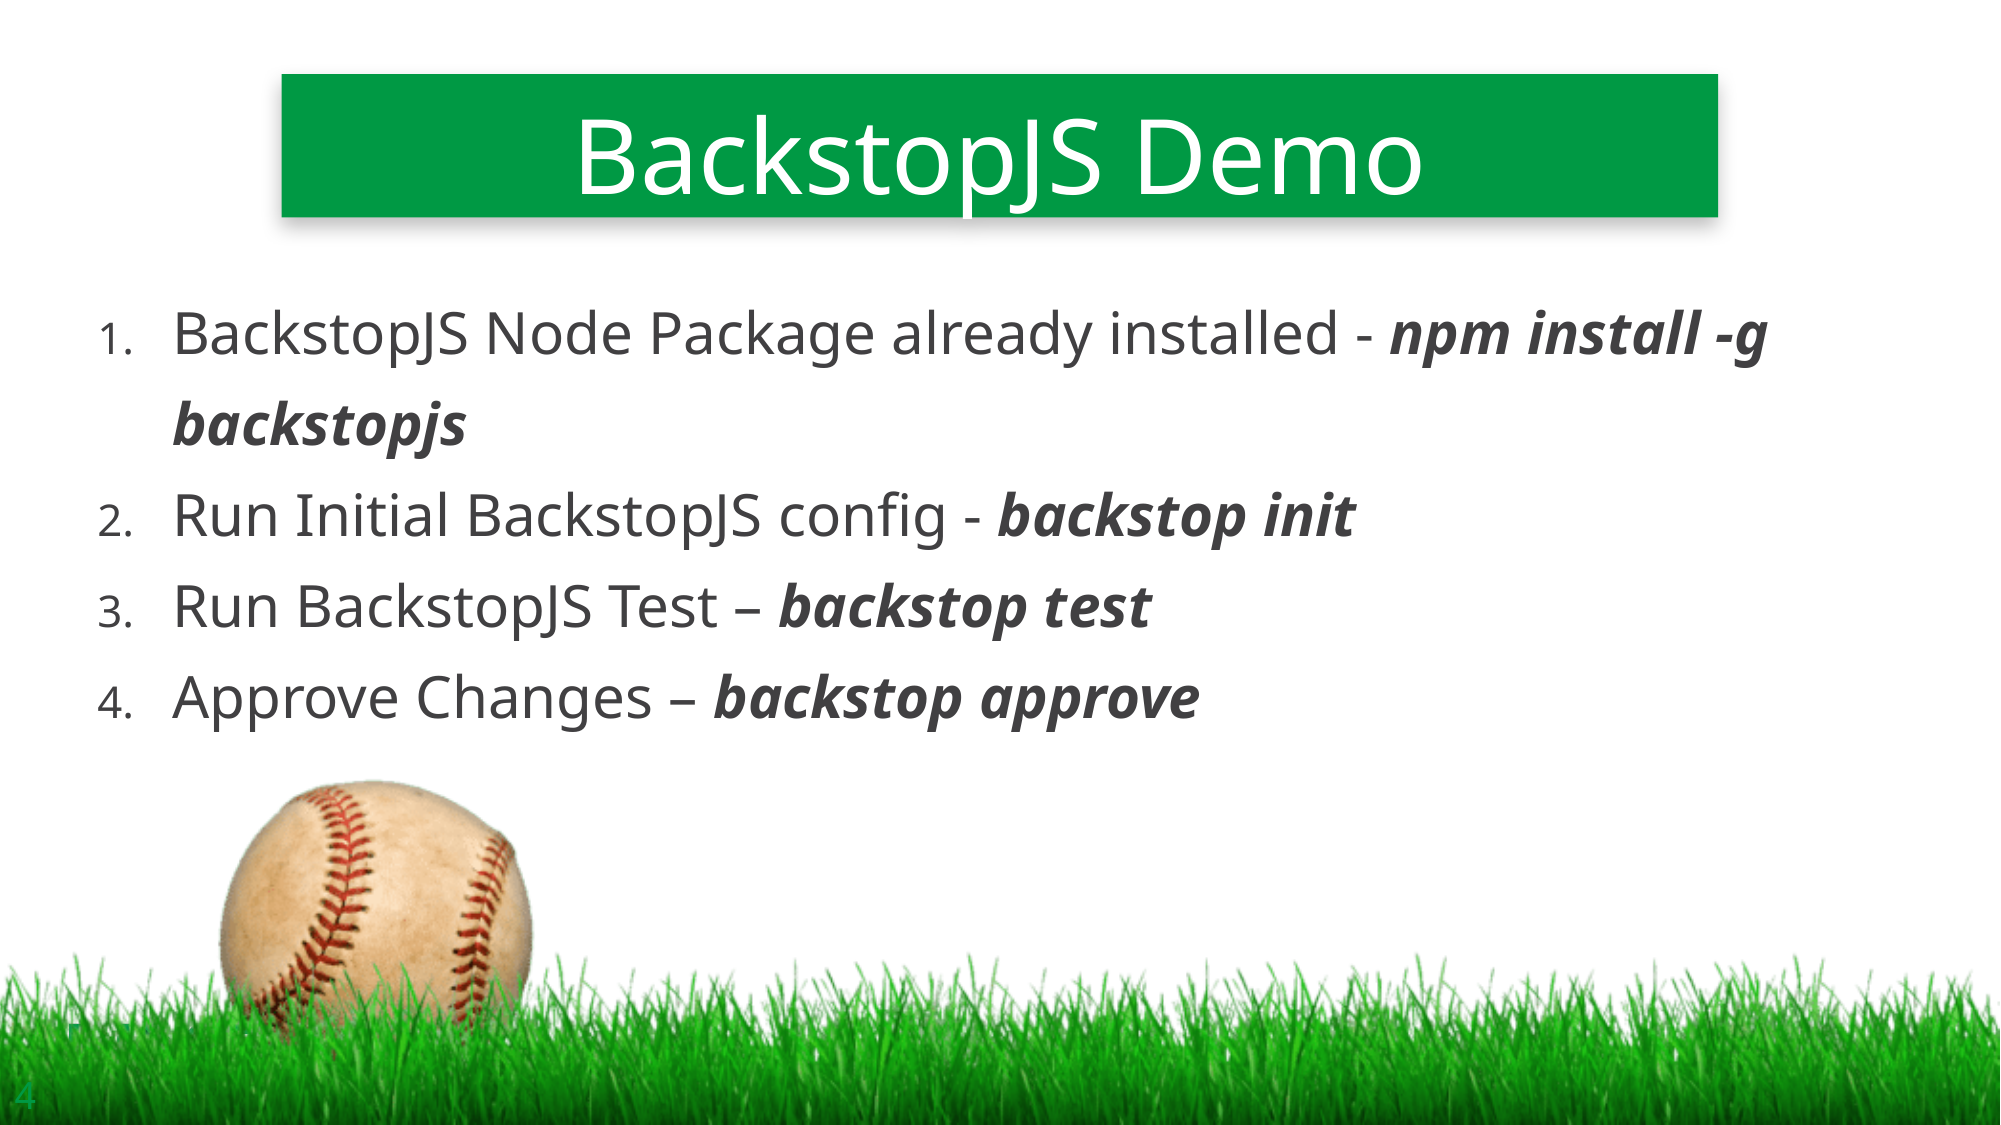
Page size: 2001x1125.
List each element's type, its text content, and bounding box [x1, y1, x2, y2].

picture [0, 774, 2000, 1125]
list BackstopJS Node Package already installed - npm install -g backstopjs Run Initial BackstopJS config - backstop init Run BackstopJS Test – backstop test Approve Changes – backstop approve [82, 268, 1874, 774]
title BackstopJS Demo [281, 74, 1719, 218]
